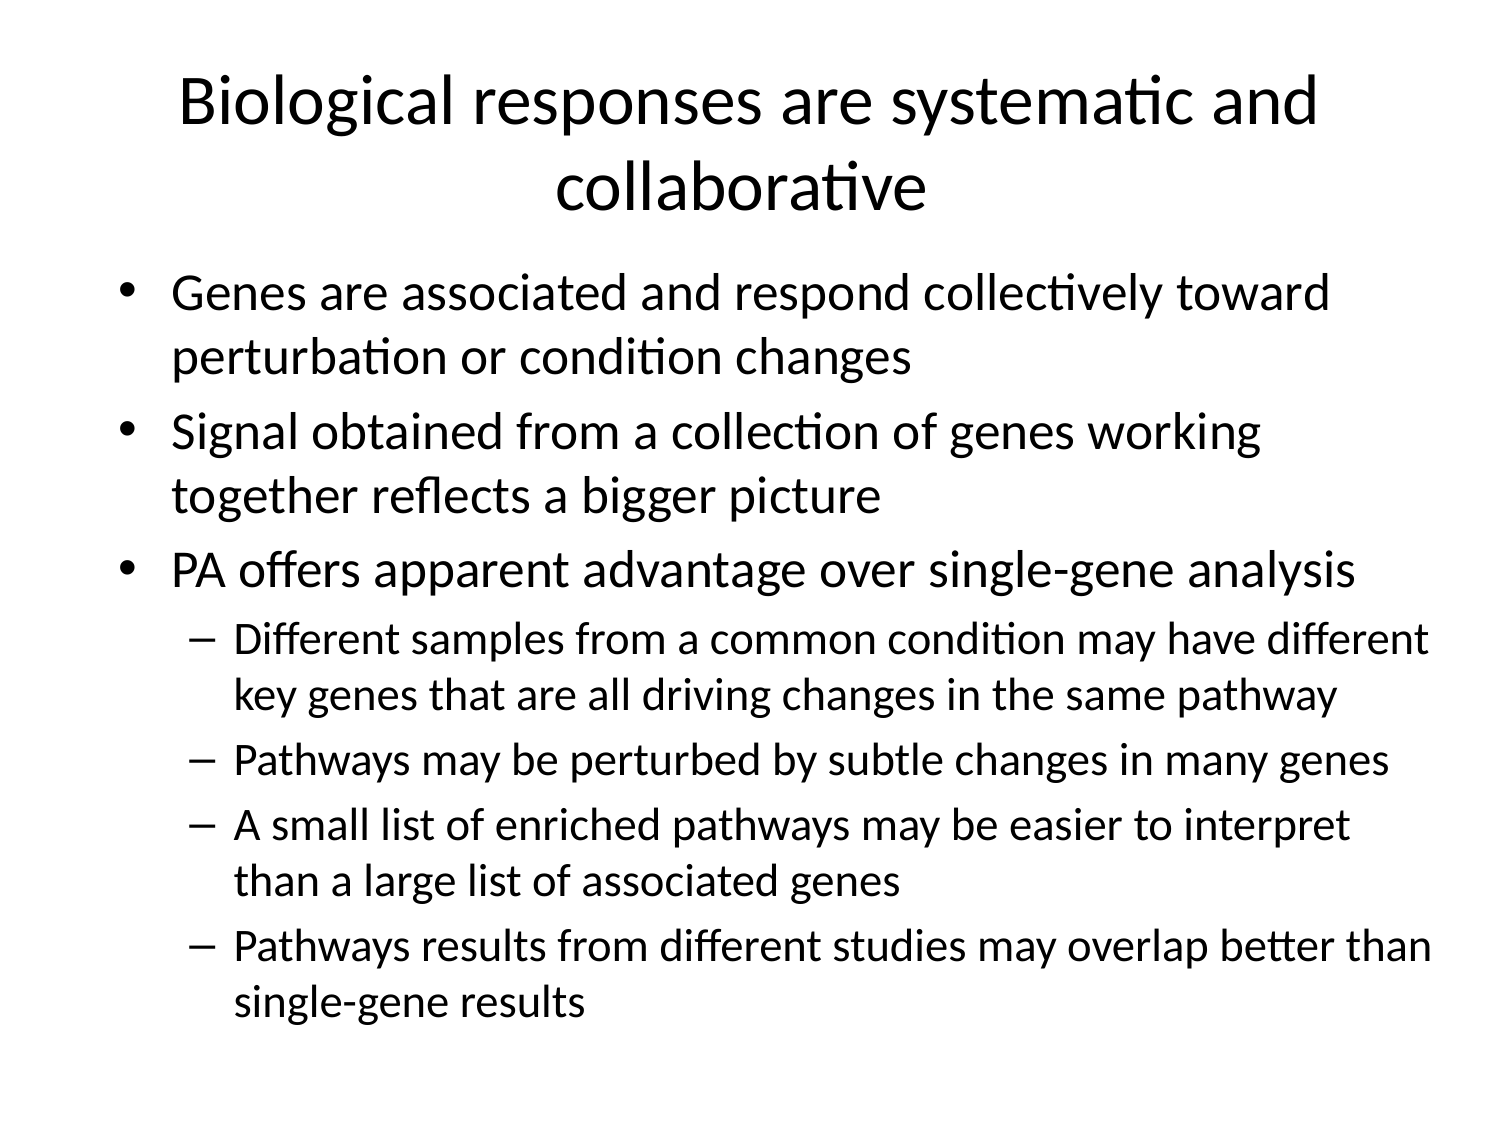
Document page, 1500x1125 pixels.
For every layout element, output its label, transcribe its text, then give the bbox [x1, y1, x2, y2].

title Biological responses are systematic and collaborative [75, 45, 1425, 233]
list Genes are associated and respond collectively toward perturbation or condition changes Signal obtained from a collection of genes working together reflects a bigger picture PA offers apparent advantage over single-gene analysis Different samples from a common condition may have different key genes that are all driving changes in the same pathway Pathways may be perturbed by subtle changes in many genes A small list of enriched pathways may be easier to interpret than a large list of associated genes Pathways results from different studies may overlap better than single-gene results [103, 249, 1463, 1090]
